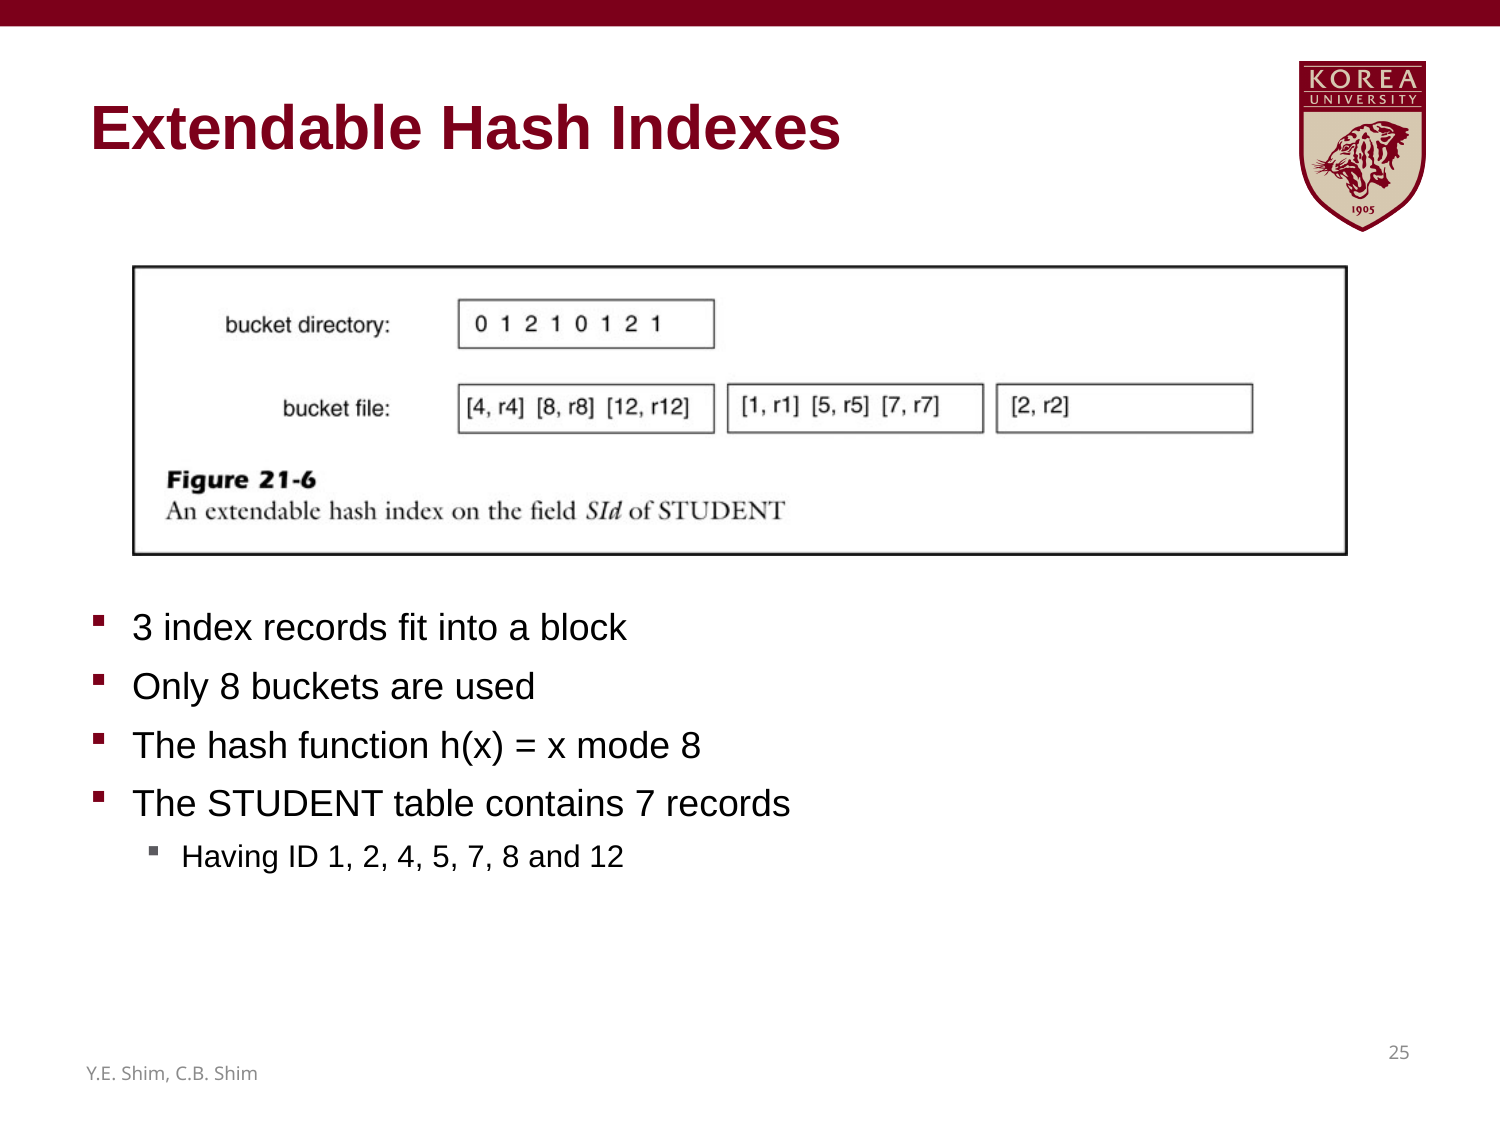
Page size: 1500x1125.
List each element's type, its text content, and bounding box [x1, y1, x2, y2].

list 3 index records fit into a block Only 8 buckets are used The hash function h(x) = x mode 8 The STUDENT table contains 7 records Having ID 1, 2, 4, 5, 7, 8 and 12 [75, 243, 1425, 1034]
title Extendable Hash Indexes [75, 30, 1425, 219]
picture [132, 265, 1348, 556]
picture [1299, 61, 1426, 232]
slide_number 24 [1074, 1023, 1425, 1084]
